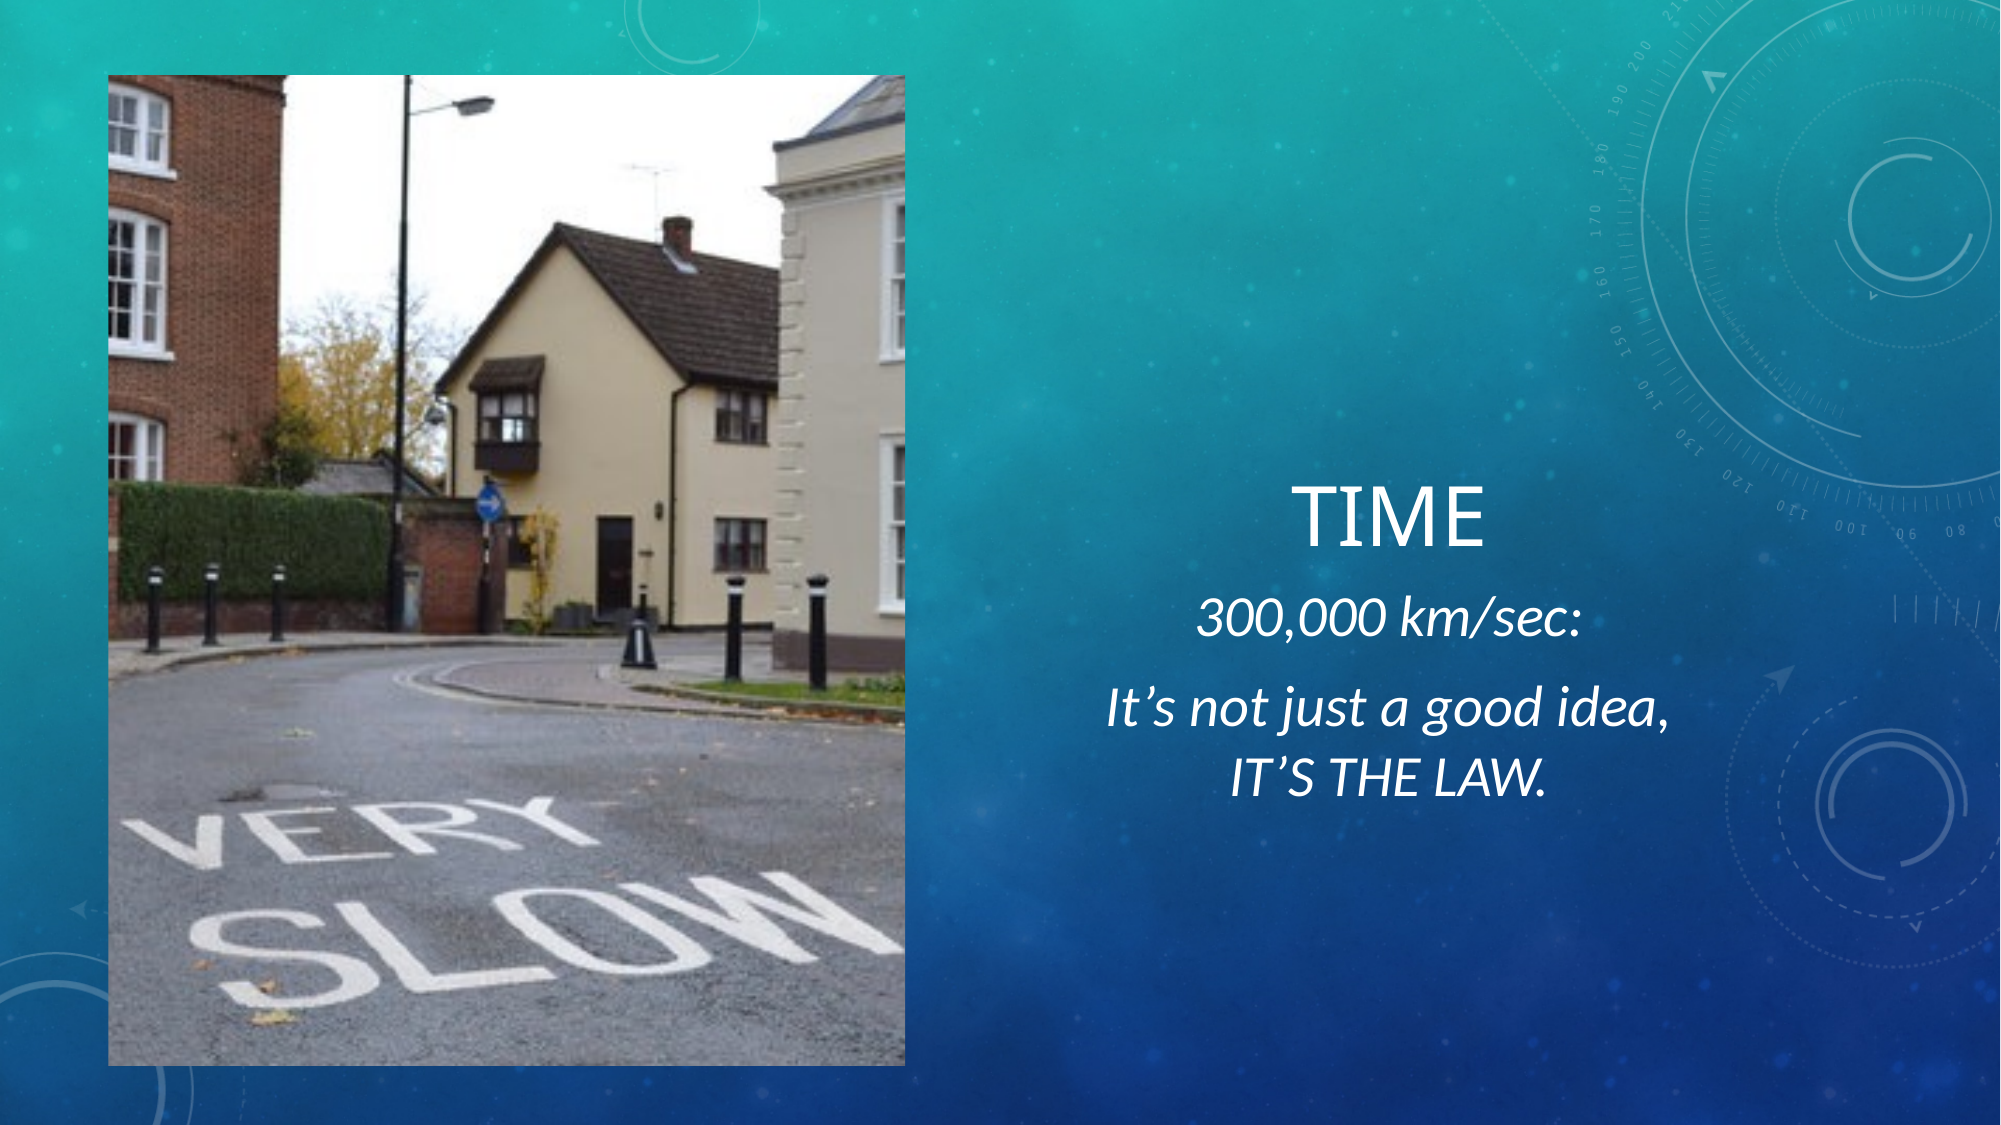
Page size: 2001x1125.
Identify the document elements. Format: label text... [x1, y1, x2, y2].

title Time [1087, 345, 1692, 570]
picture [0, 0, 2001, 1125]
list 300,000 km/sec: It’s not just a good idea, IT’S THE LAW. [1087, 570, 1692, 871]
